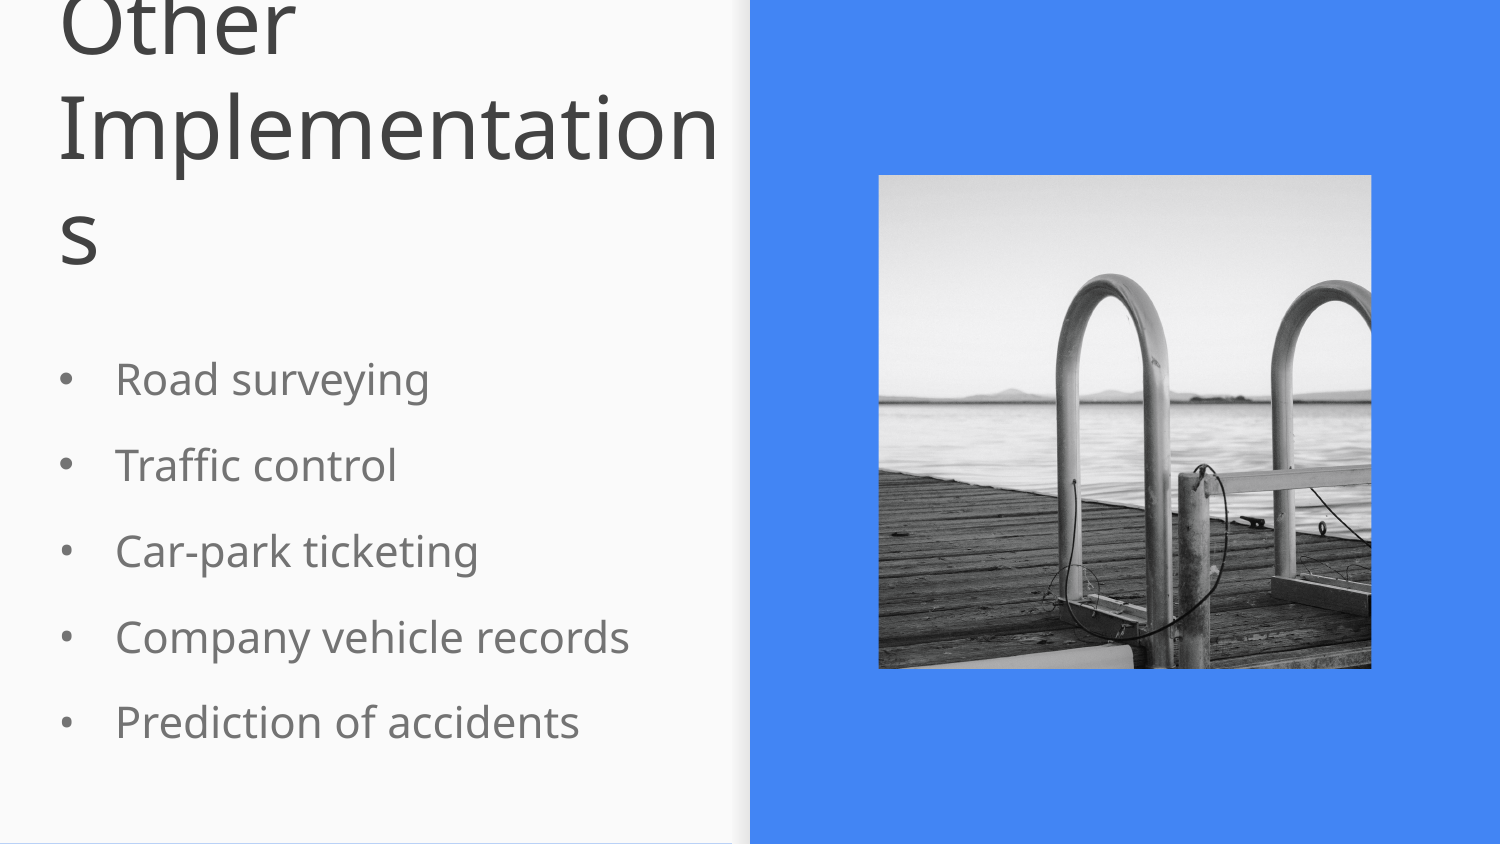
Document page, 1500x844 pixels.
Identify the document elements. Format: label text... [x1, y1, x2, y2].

picture [878, 175, 1372, 669]
text_box Road surveying Traffic control Car-park ticketing Company vehicle records Prediction of accidents [43, 336, 708, 830]
title Other Implementations [43, 53, 751, 297]
